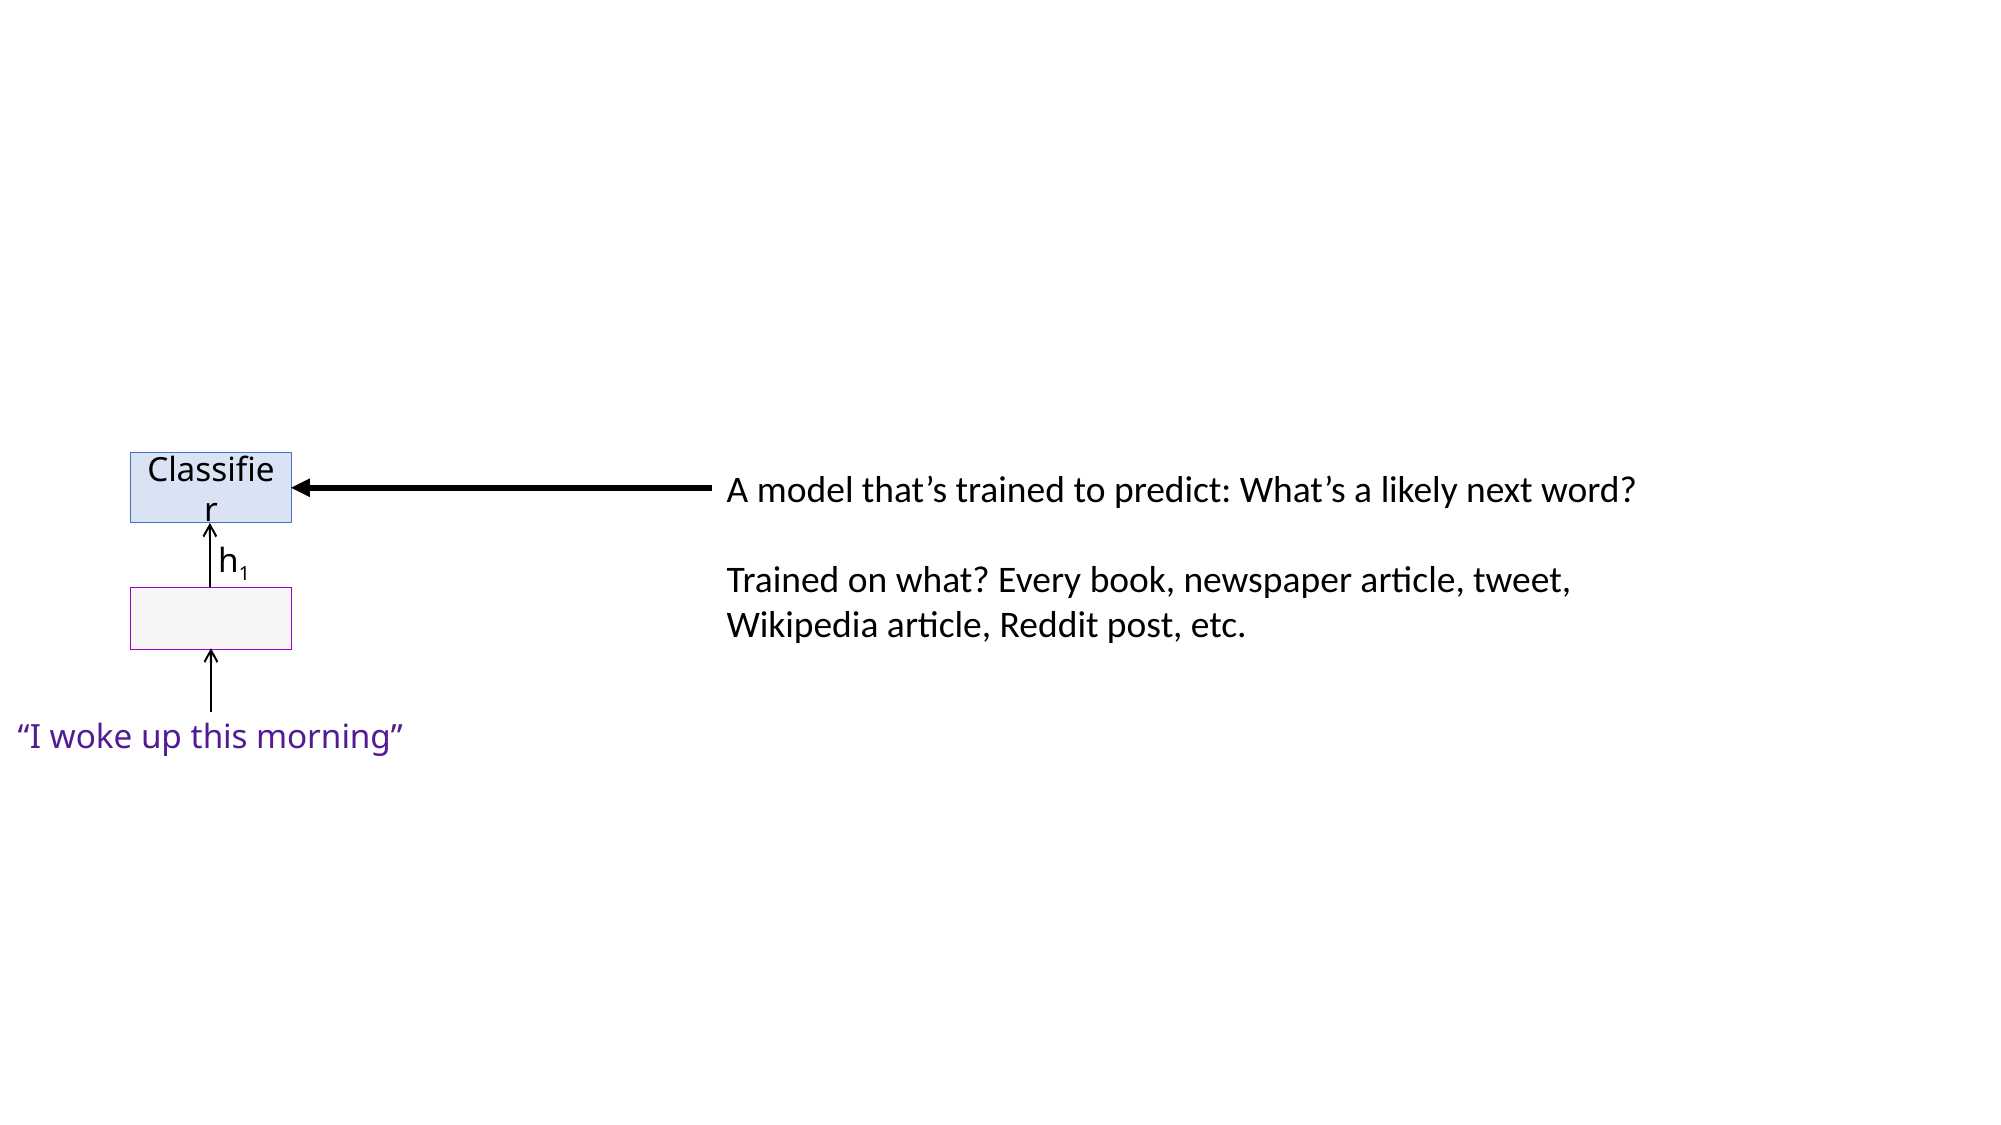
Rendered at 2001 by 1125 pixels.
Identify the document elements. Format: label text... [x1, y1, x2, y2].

text_box “I woke up this morning” [2, 707, 419, 763]
text_box [130, 587, 292, 650]
text_box h1 [203, 531, 265, 592]
text_box A model that’s trained to predict: What’s a likely next word? Trained on what? Every book, newspaper article, tweet, Wikipedia article, Reddit post, etc. [711, 457, 1727, 653]
text_box Classifier [130, 452, 292, 523]
